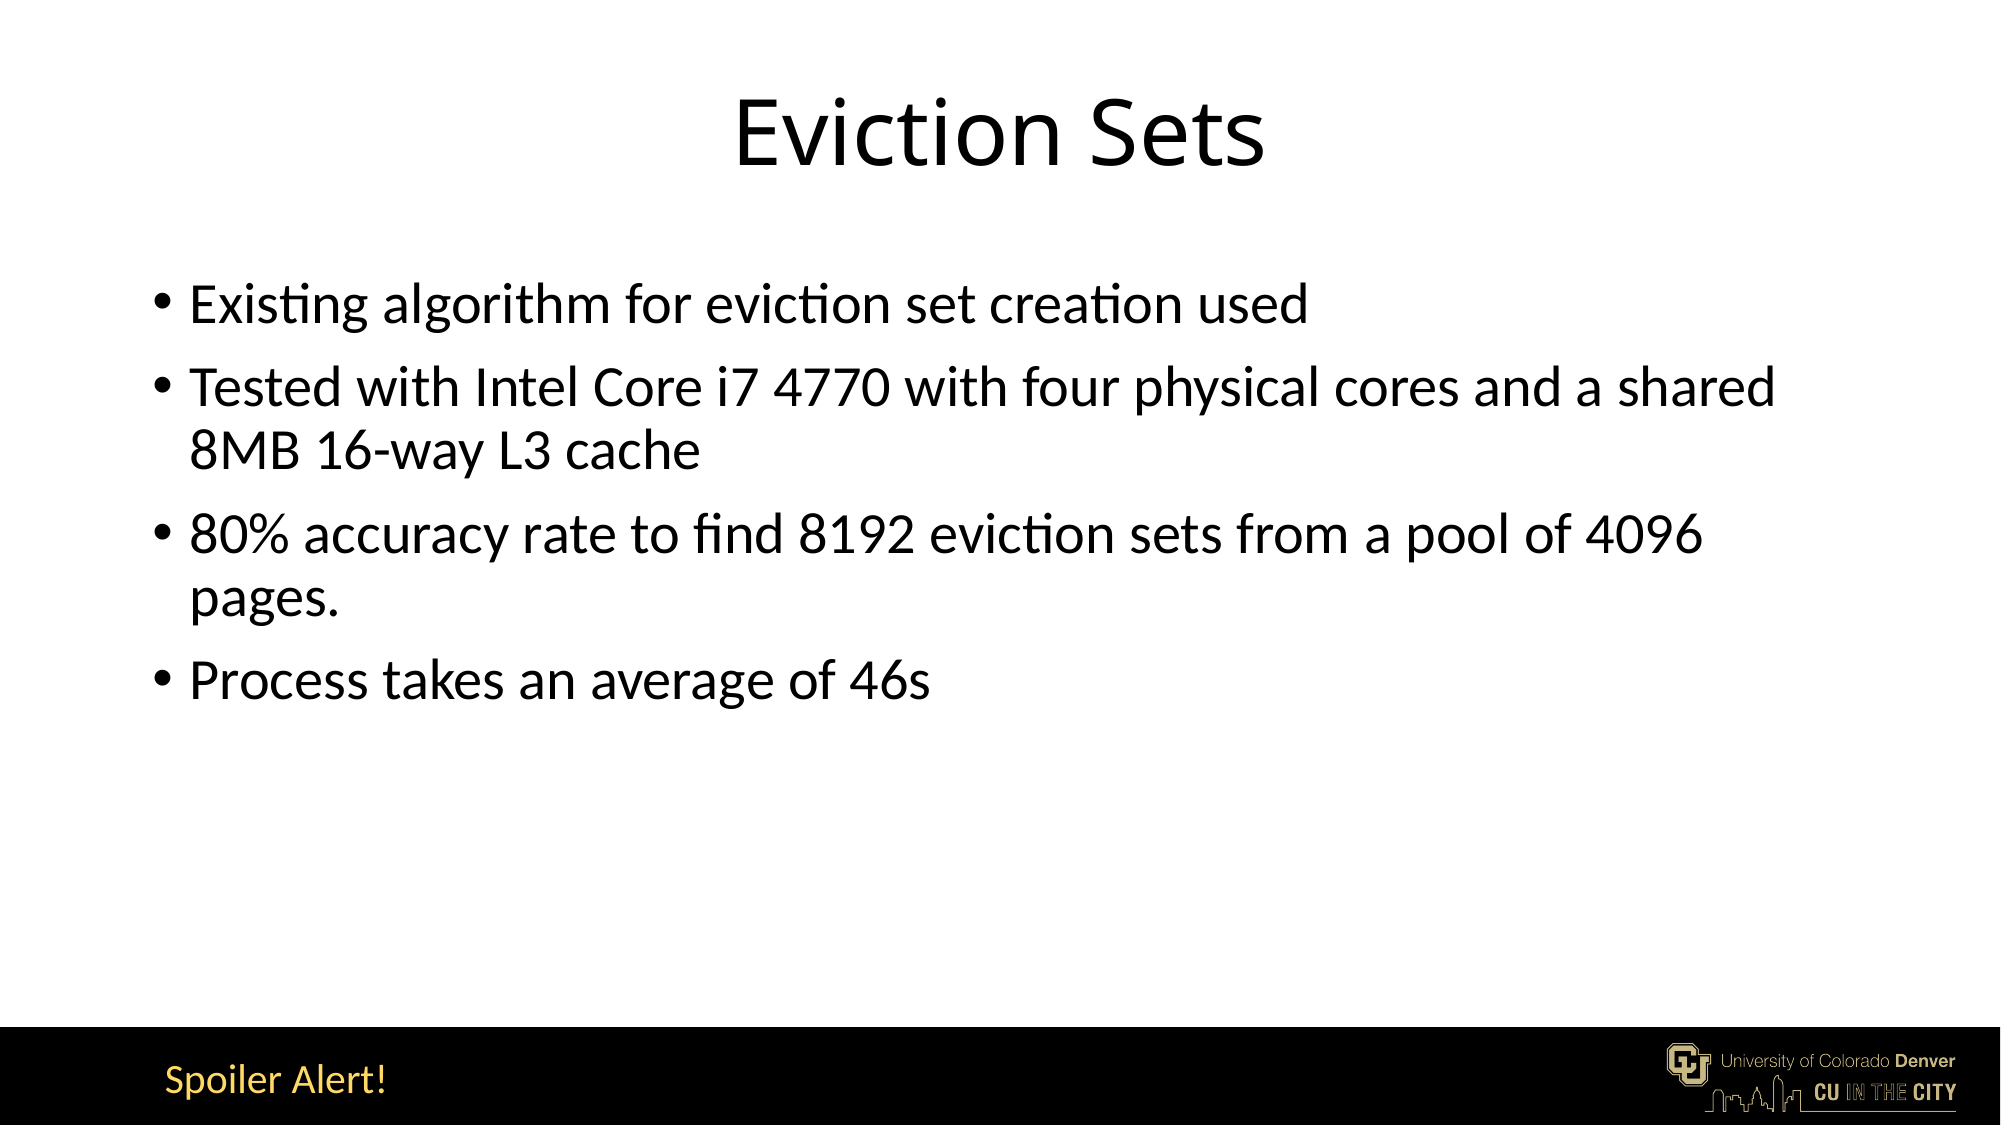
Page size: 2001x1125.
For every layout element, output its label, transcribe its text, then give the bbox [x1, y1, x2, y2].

list Existing algorithm for eviction set creation used Tested with Intel Core i7 4770 with four physical cores and a shared 8MB 16-way L3 cache 80% accuracy rate to find 8192 eviction sets from a pool of 4096 pages. Process takes an average of 46s [137, 265, 1863, 960]
picture [1666, 1042, 1957, 1112]
title Eviction Sets [137, 27, 1863, 245]
